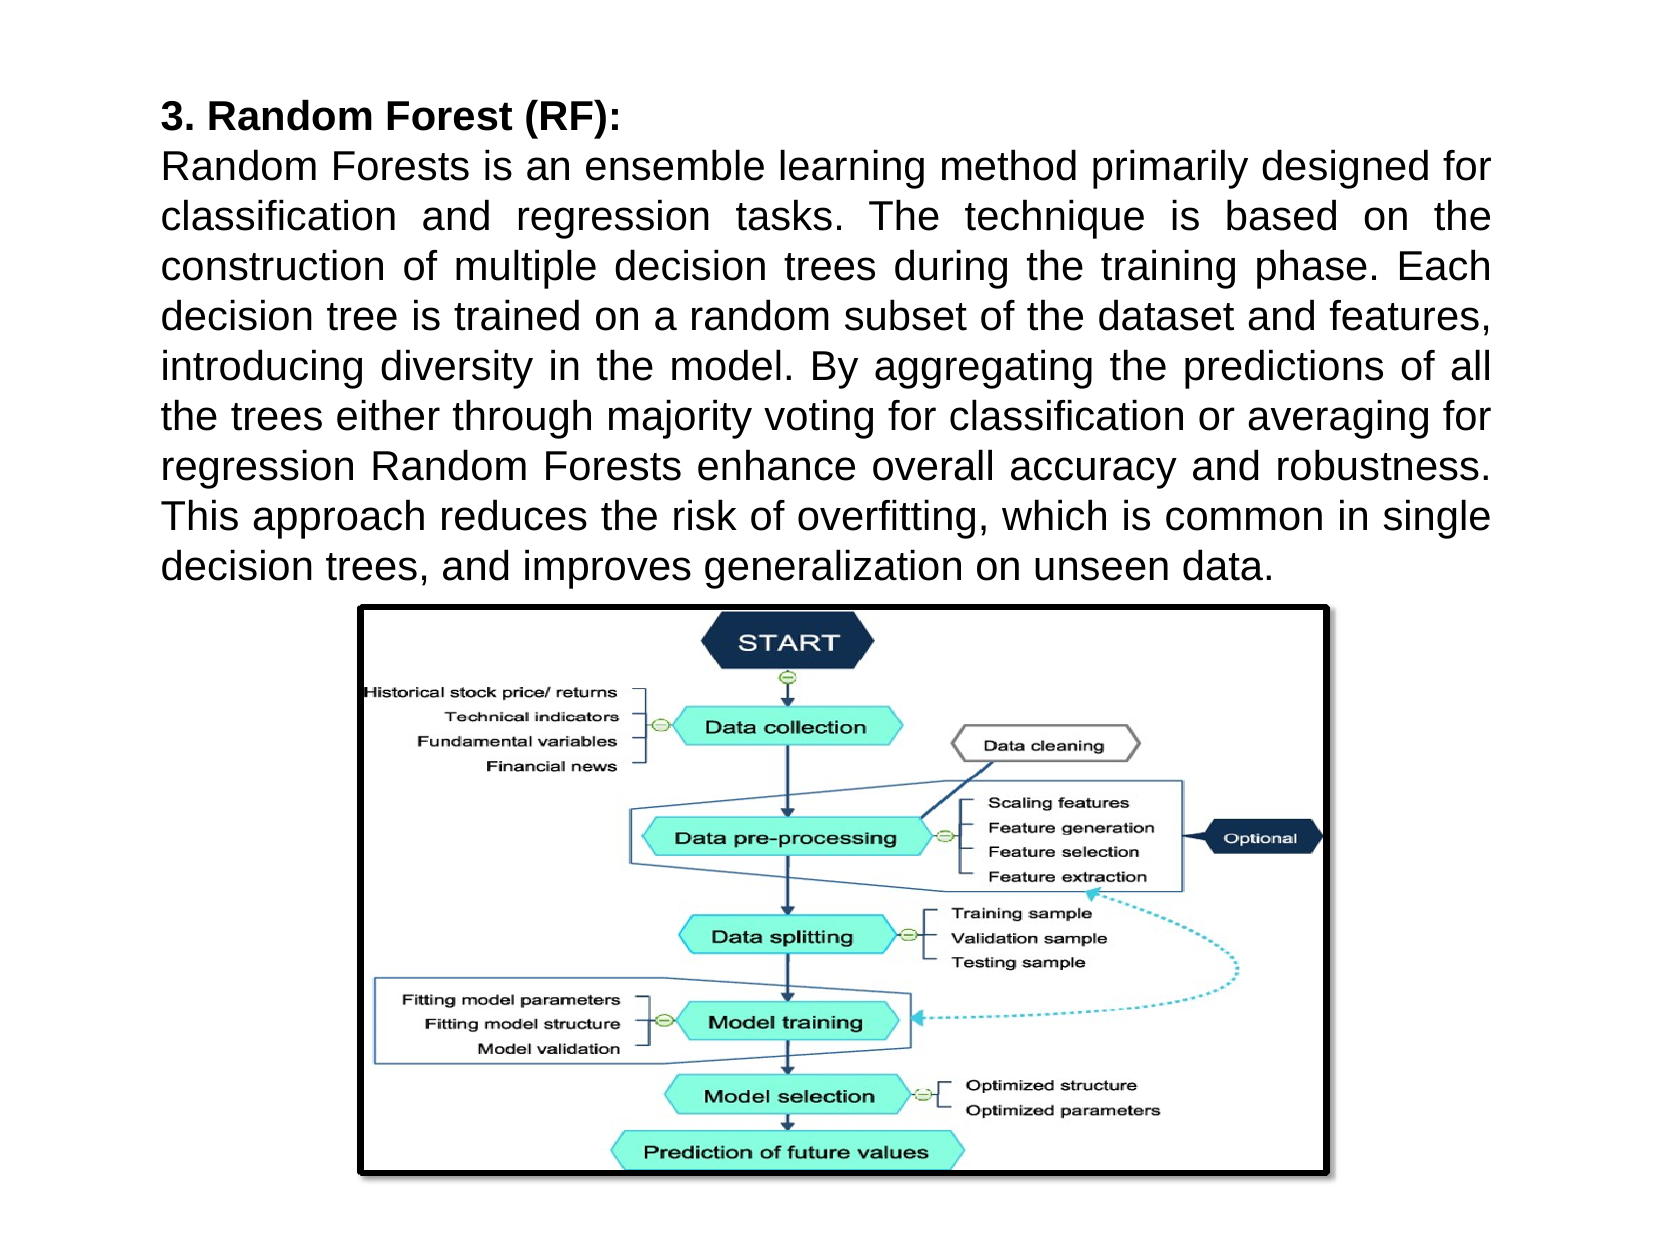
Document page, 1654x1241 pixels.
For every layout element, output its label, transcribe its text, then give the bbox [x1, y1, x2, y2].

text_box 3. Random Forest (RF): Random Forests is an ensemble learning method primarily designed for classification and regression tasks. The technique is based on the construction of multiple decision trees during the training phase. Each decision tree is trained on a random subset of the dataset and features, introducing diversity in the model. By aggregating the predictions of all the trees either through majority voting for classification or averaging for regression Random Forests enhance overall accuracy and robustness. This approach reduces the risk of overfitting, which is common in single decision trees, and improves generalization on unseen data. [145, 81, 1508, 597]
picture [353, 601, 1341, 1186]
